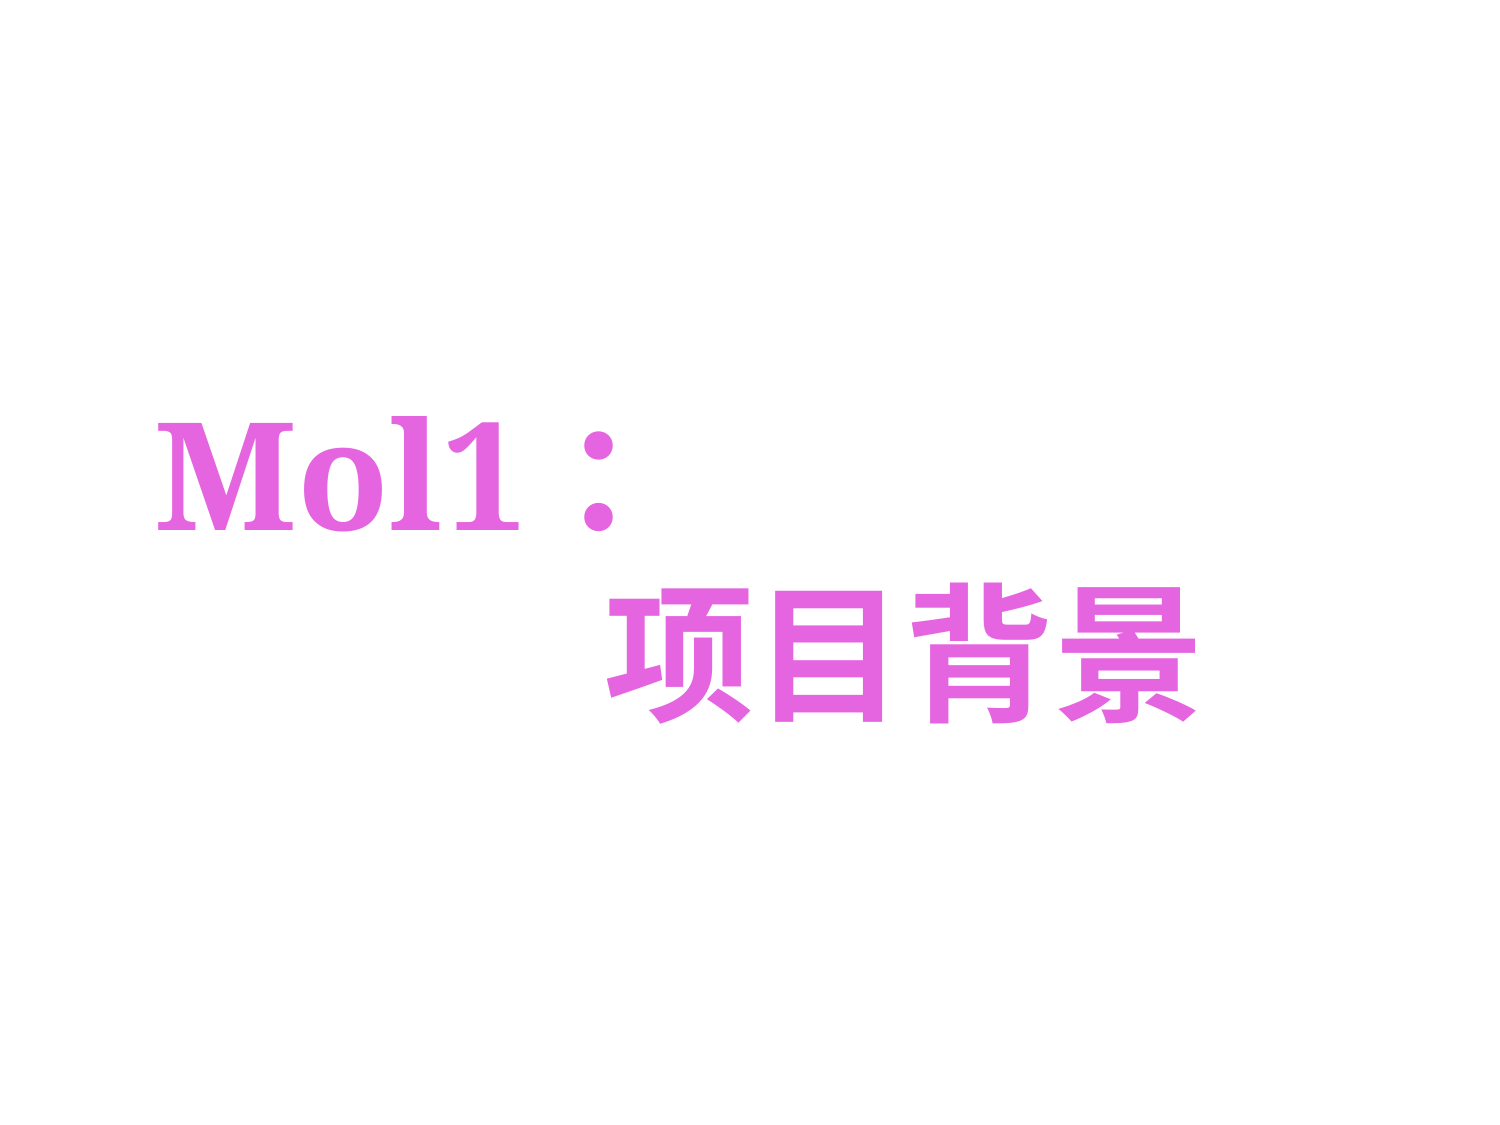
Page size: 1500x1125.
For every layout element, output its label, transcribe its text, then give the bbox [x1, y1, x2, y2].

text_box Mol1： 项目背景 [139, 373, 1220, 748]
